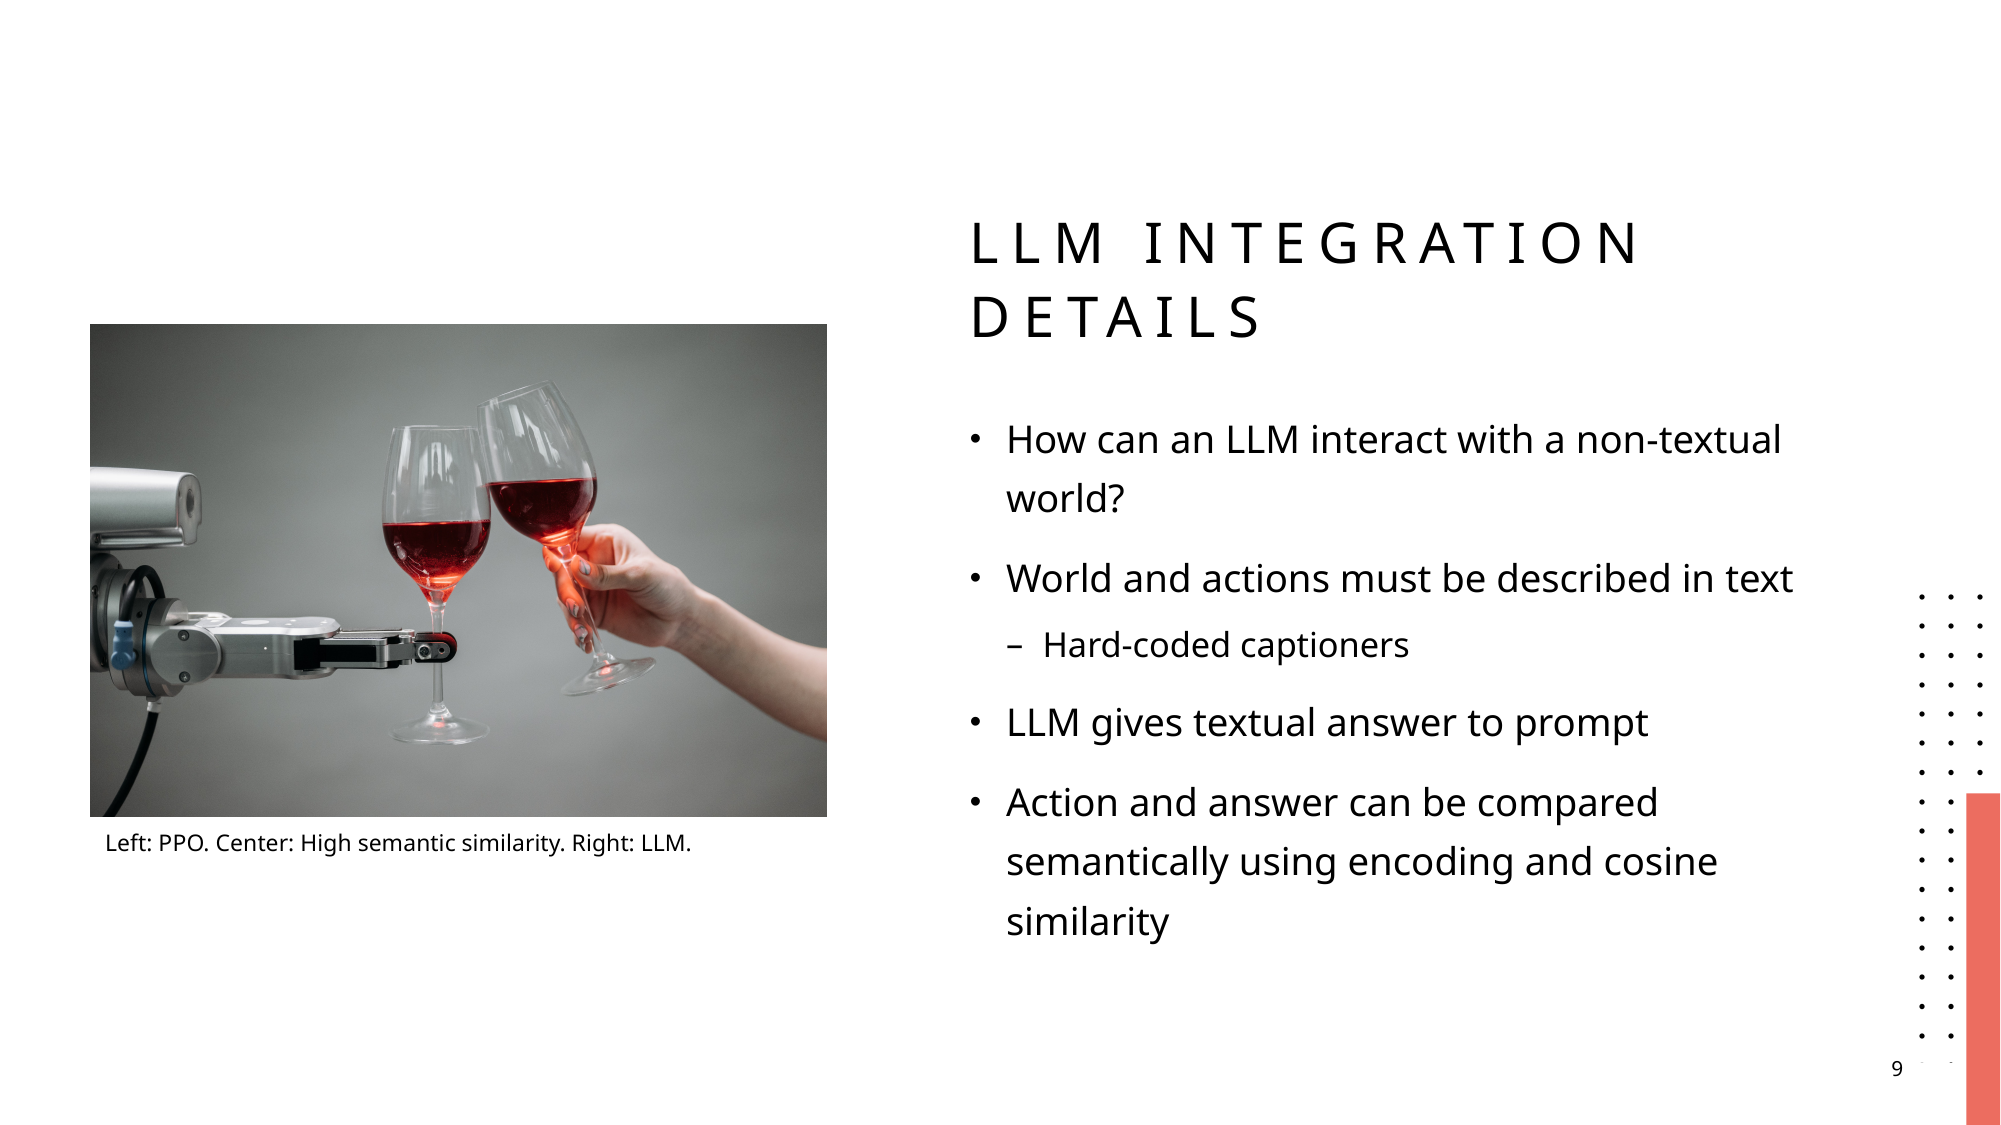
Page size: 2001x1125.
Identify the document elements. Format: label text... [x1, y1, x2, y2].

title LLM integration details [954, 109, 1824, 357]
list How can an LLM interact with a non-textual world? World and actions must be described in text Hard-coded captioners LLM gives textual answer to prompt Action and answer can be compared semantically using encoding and cosine similarity [954, 393, 1824, 1000]
picture [90, 324, 827, 817]
text_box Left: PPO. Center: High semantic similarity. Right: LLM. [90, 820, 827, 864]
slide_number 9 [1831, 1040, 1919, 1101]
picture [1907, 582, 1994, 1064]
